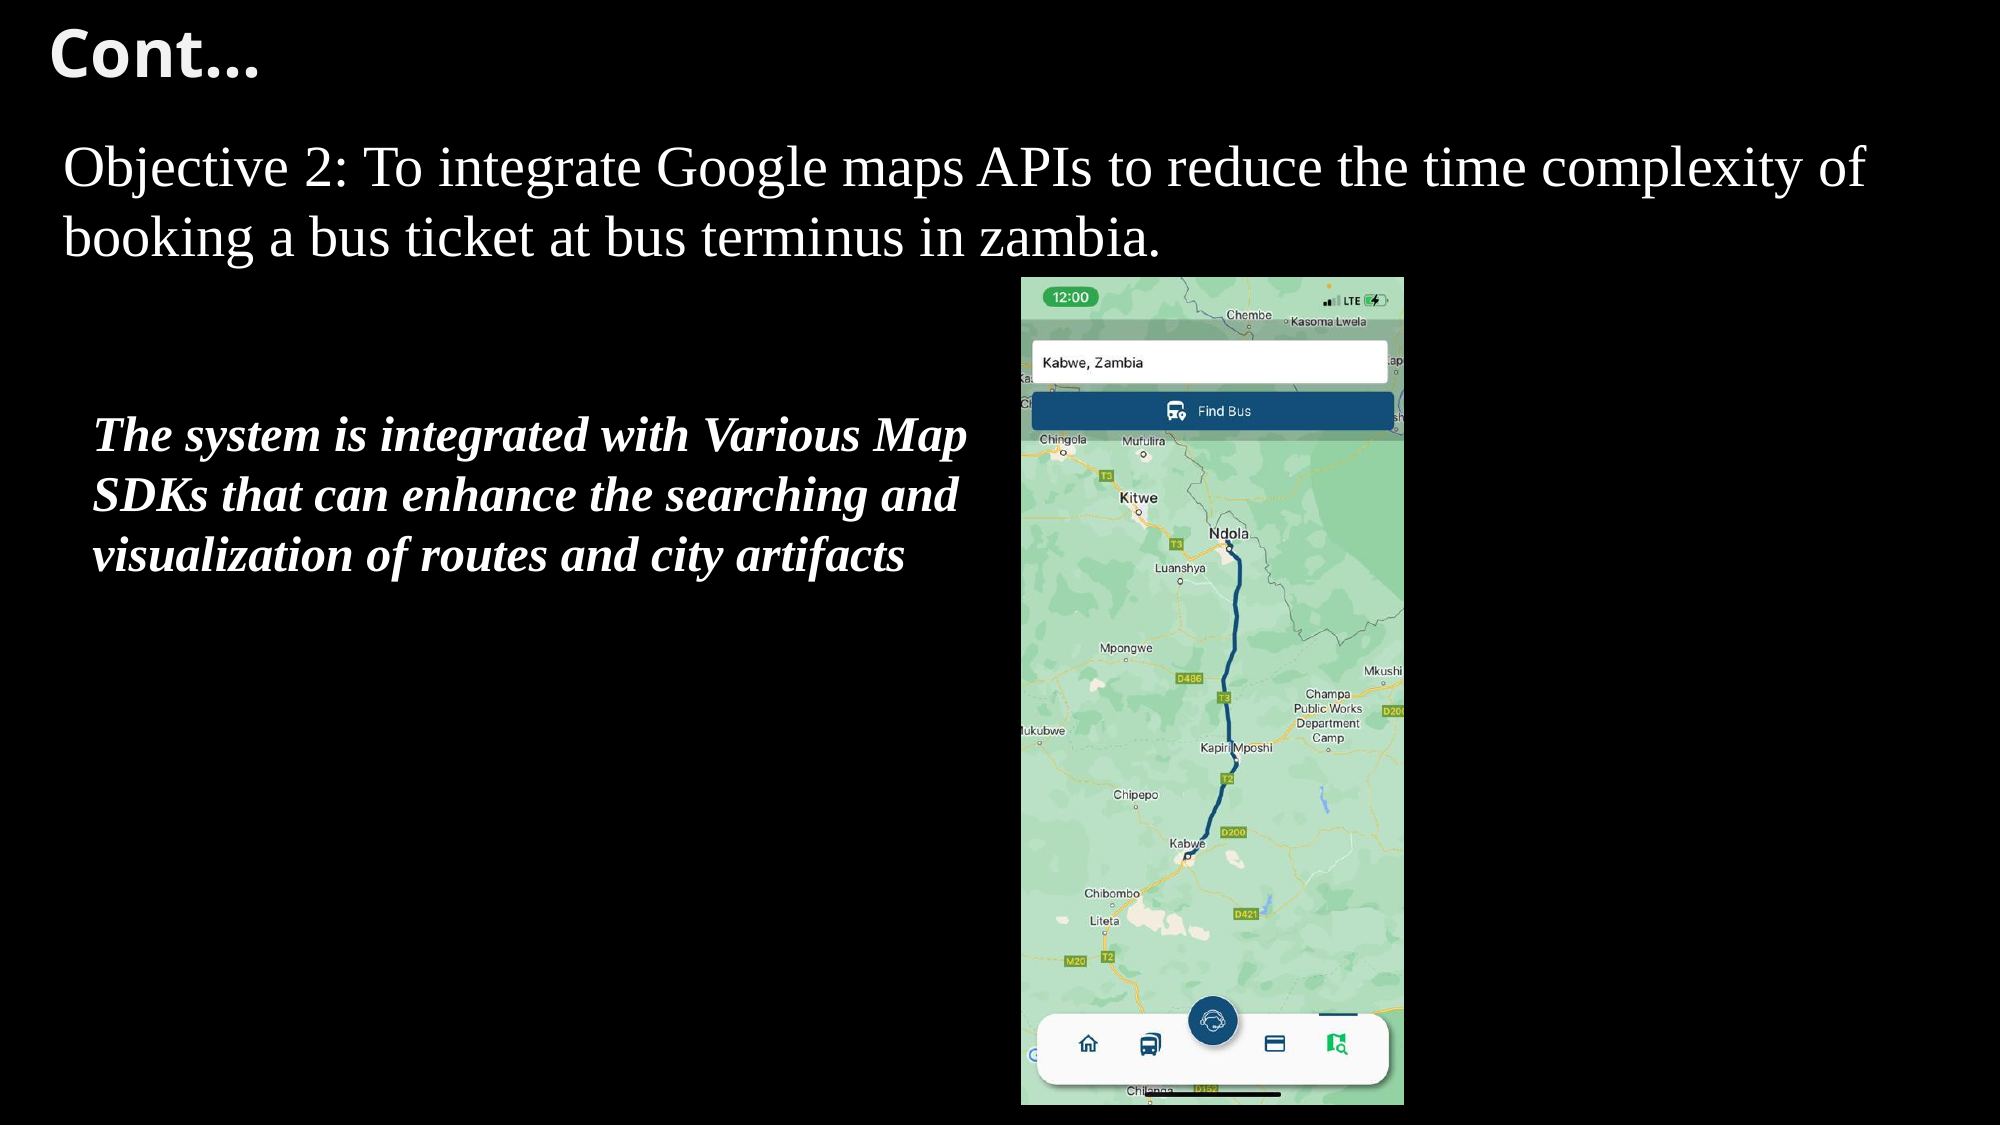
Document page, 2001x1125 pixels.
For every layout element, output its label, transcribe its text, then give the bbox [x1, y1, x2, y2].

text_box Objective 2: To integrate Google maps APIs to reduce the time complexity of booking a bus ticket at bus terminus in zambia. [48, 121, 1976, 276]
text_box The system is integrated with Various Map SDKs that can enhance the searching and visualization of routes and city artifacts [77, 393, 993, 589]
picture [1021, 277, 1404, 1105]
text_box Cont... [48, 17, 1022, 91]
